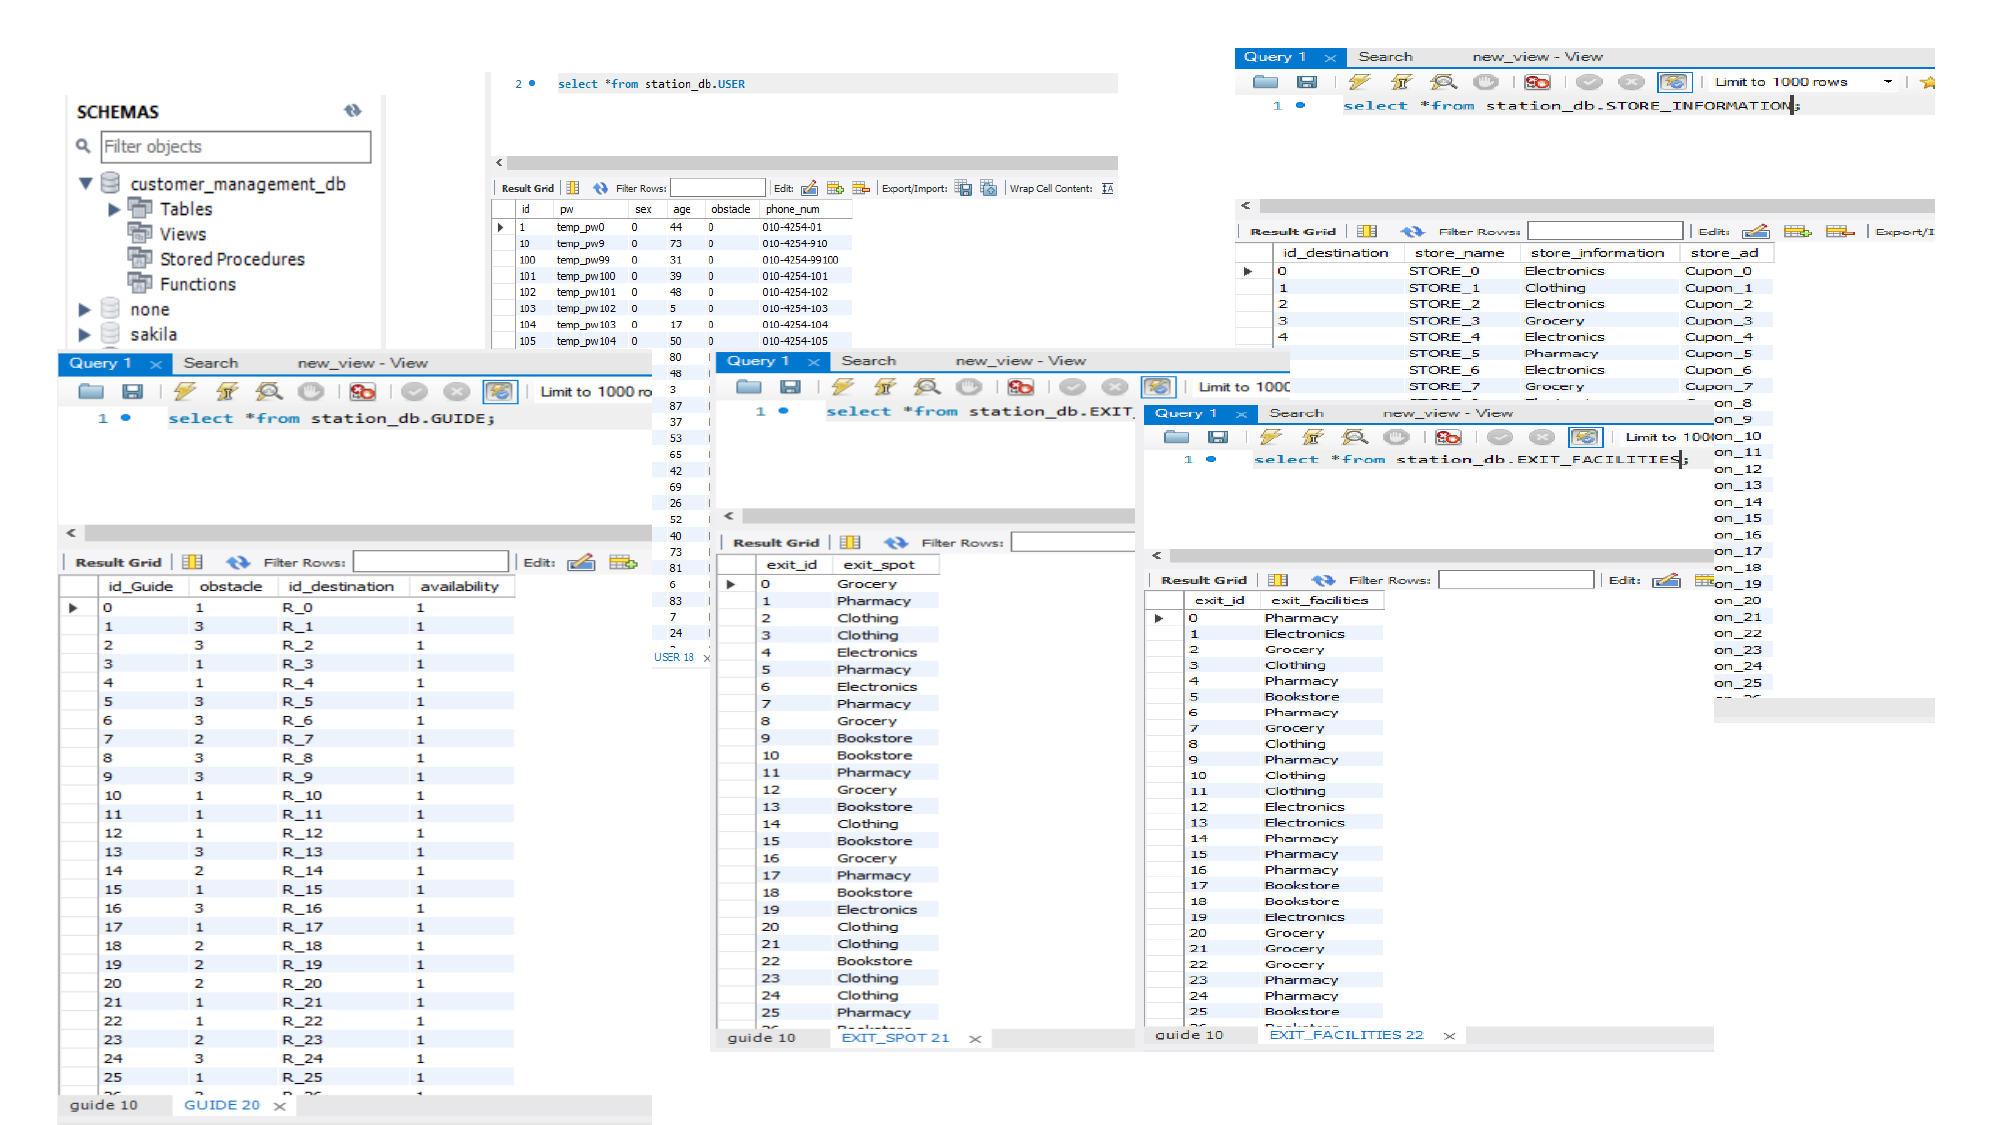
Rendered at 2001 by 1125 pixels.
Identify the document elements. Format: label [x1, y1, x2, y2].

picture [57, 48, 1935, 1125]
